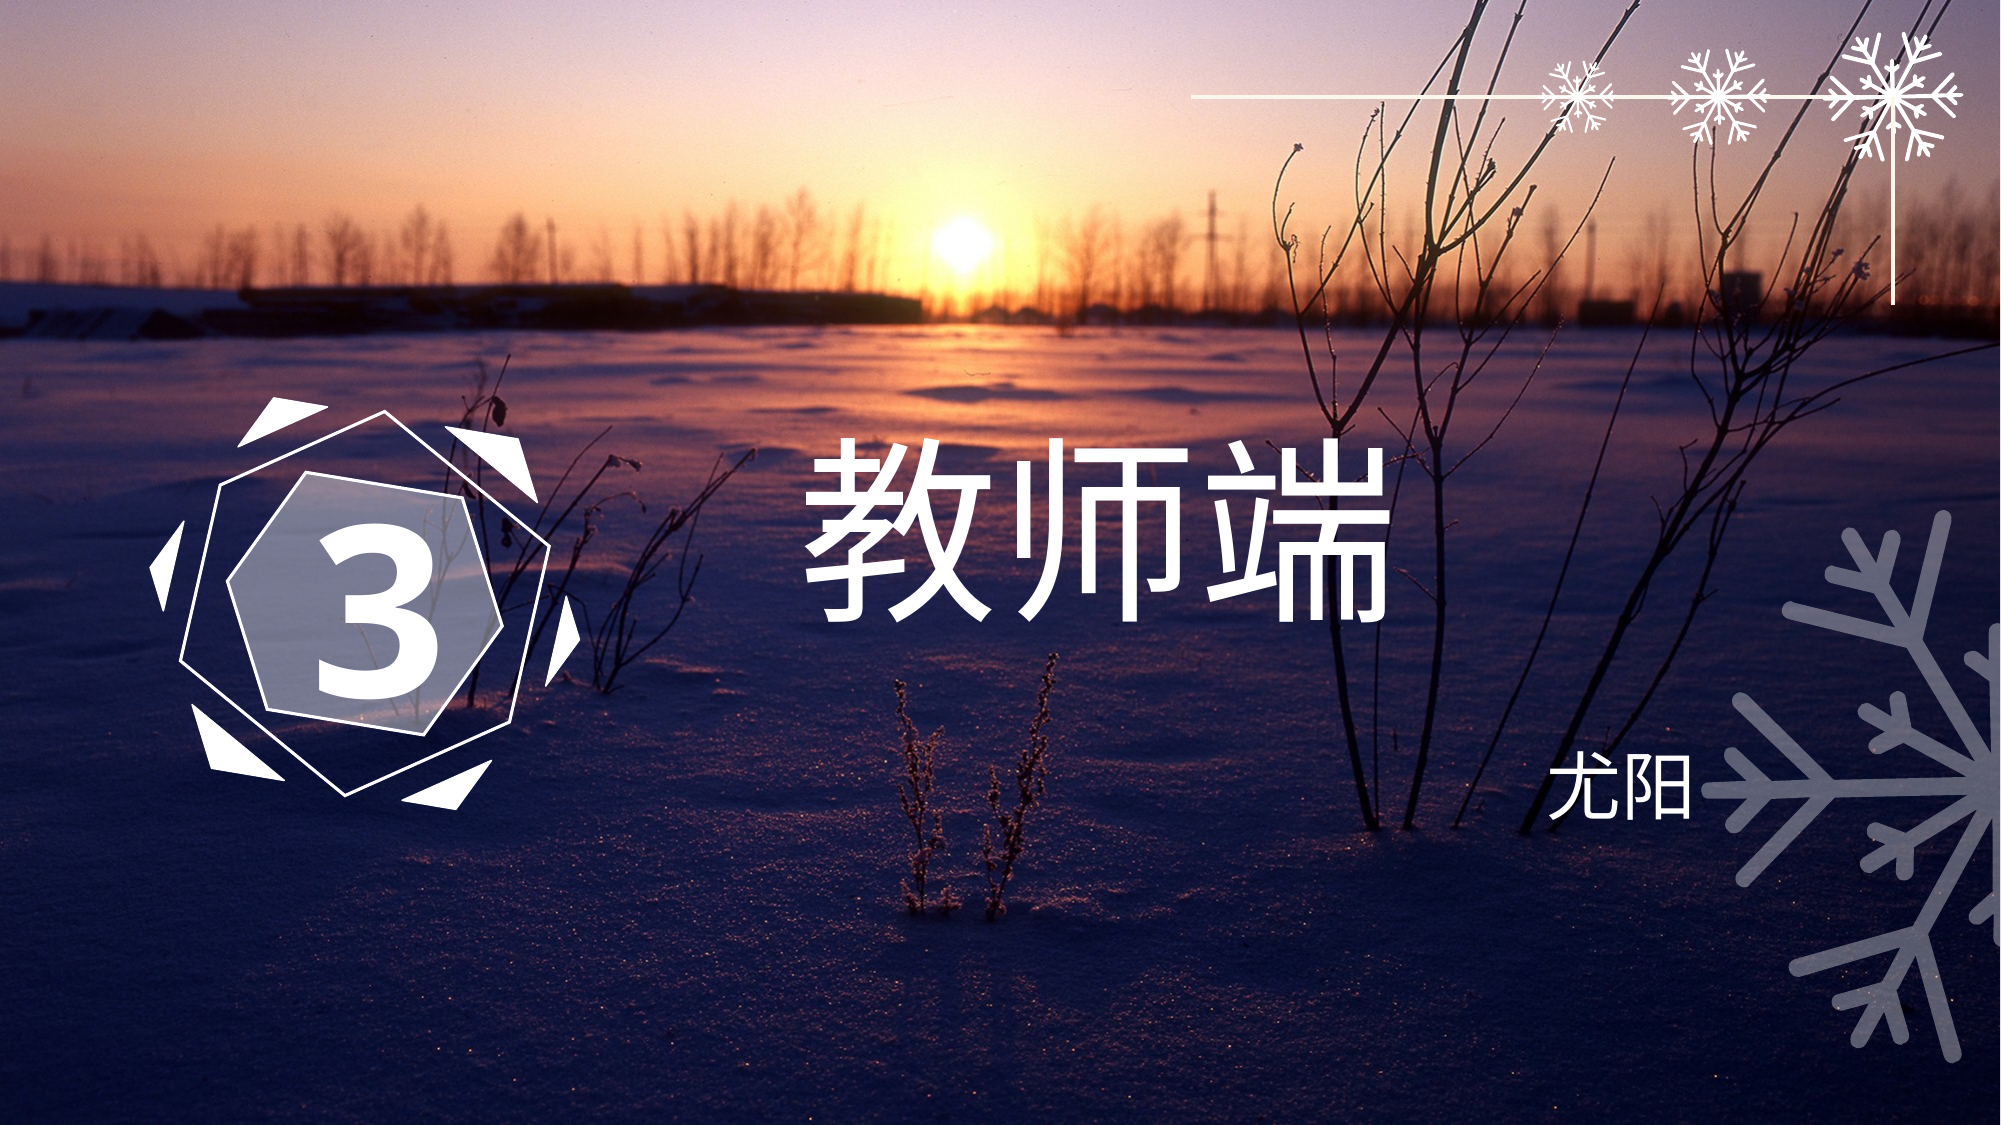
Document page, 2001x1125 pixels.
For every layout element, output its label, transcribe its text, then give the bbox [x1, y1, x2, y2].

text_box [1701, 510, 2000, 1064]
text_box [146, 415, 583, 792]
text_box 教师端 [783, 399, 1414, 655]
picture [0, 0, 2001, 1125]
text_box 尤阳 [1531, 732, 1712, 837]
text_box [1191, 28, 1962, 305]
